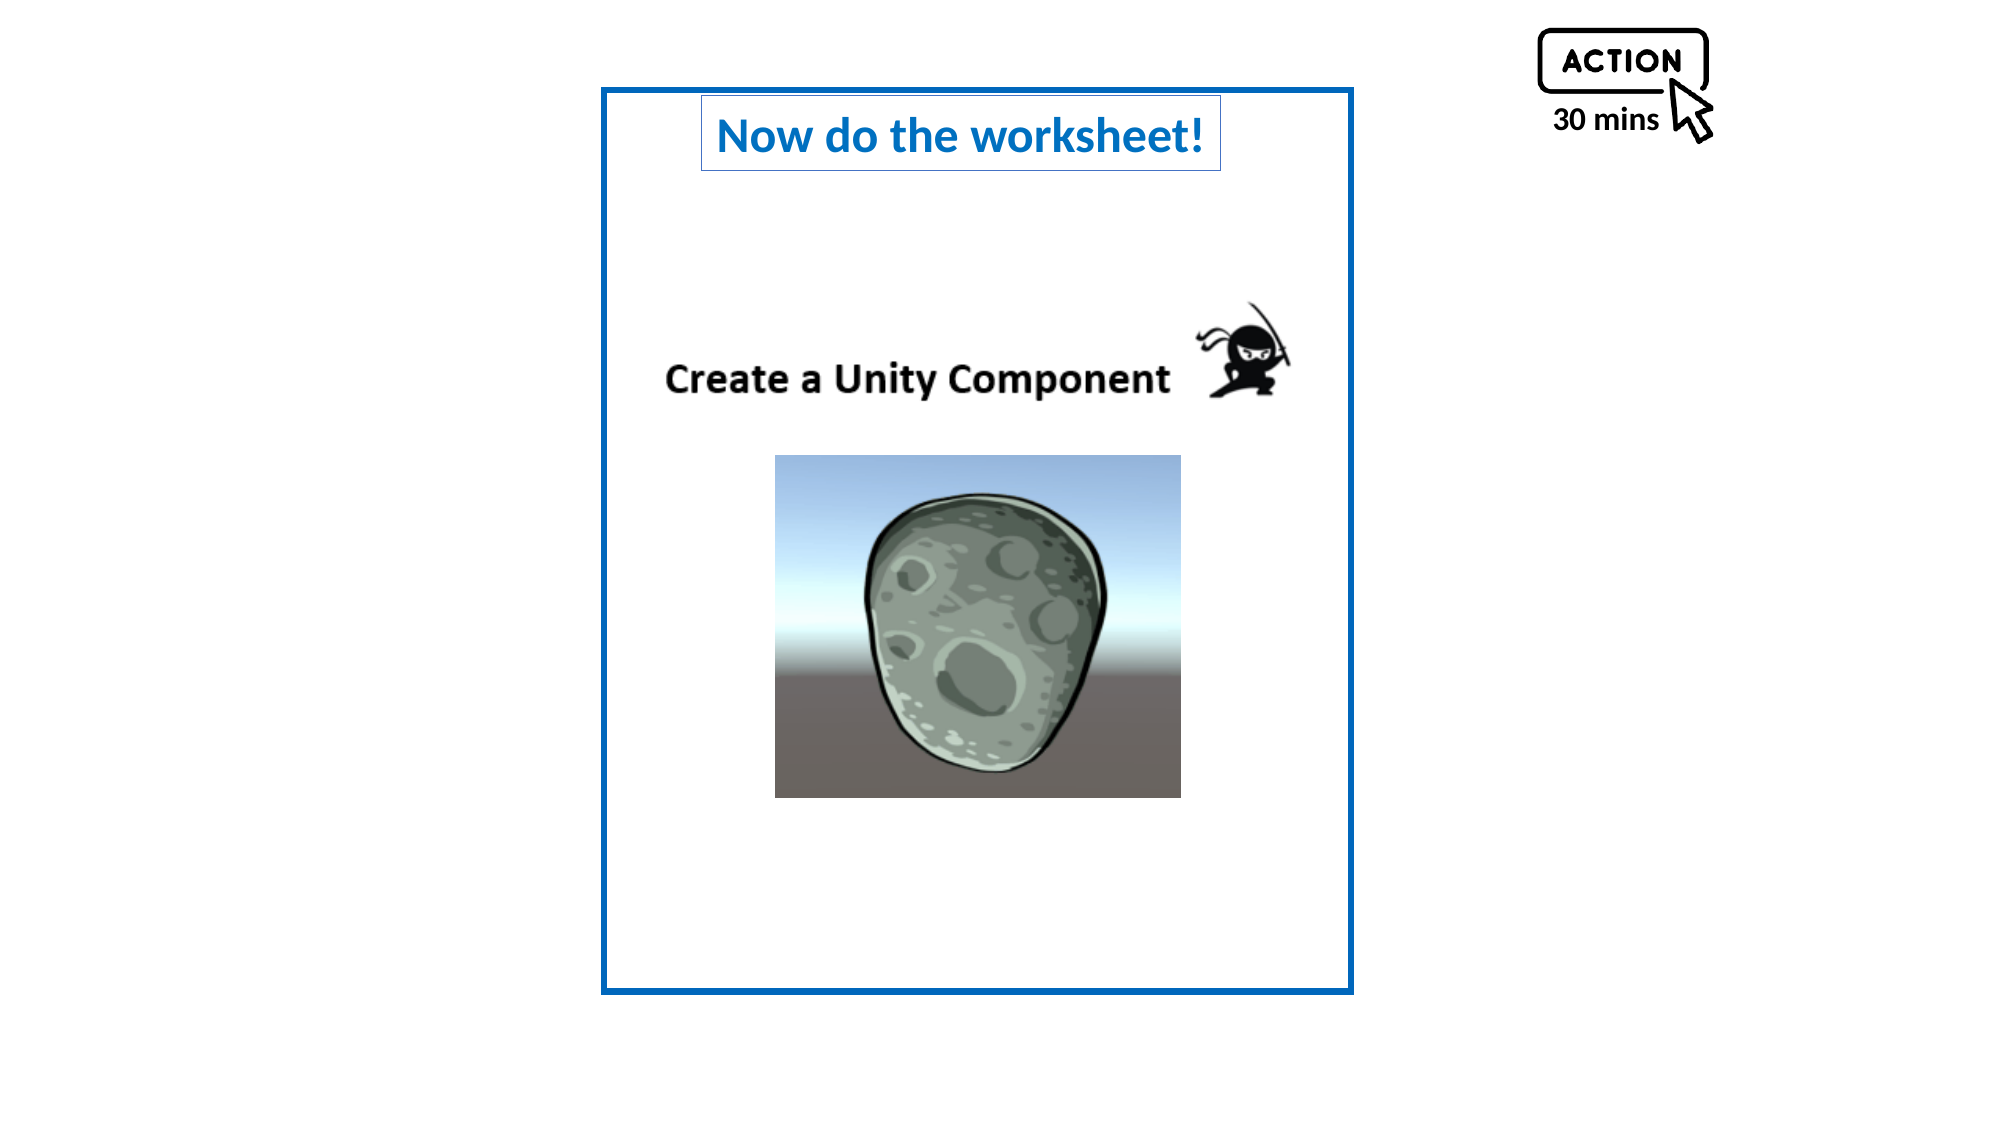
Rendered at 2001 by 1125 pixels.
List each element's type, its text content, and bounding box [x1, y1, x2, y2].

picture [654, 294, 1302, 409]
text_box [603, 89, 1352, 992]
text_box Now do the worksheet! [701, 95, 1221, 171]
picture [1537, 20, 1714, 149]
picture [775, 455, 1181, 798]
